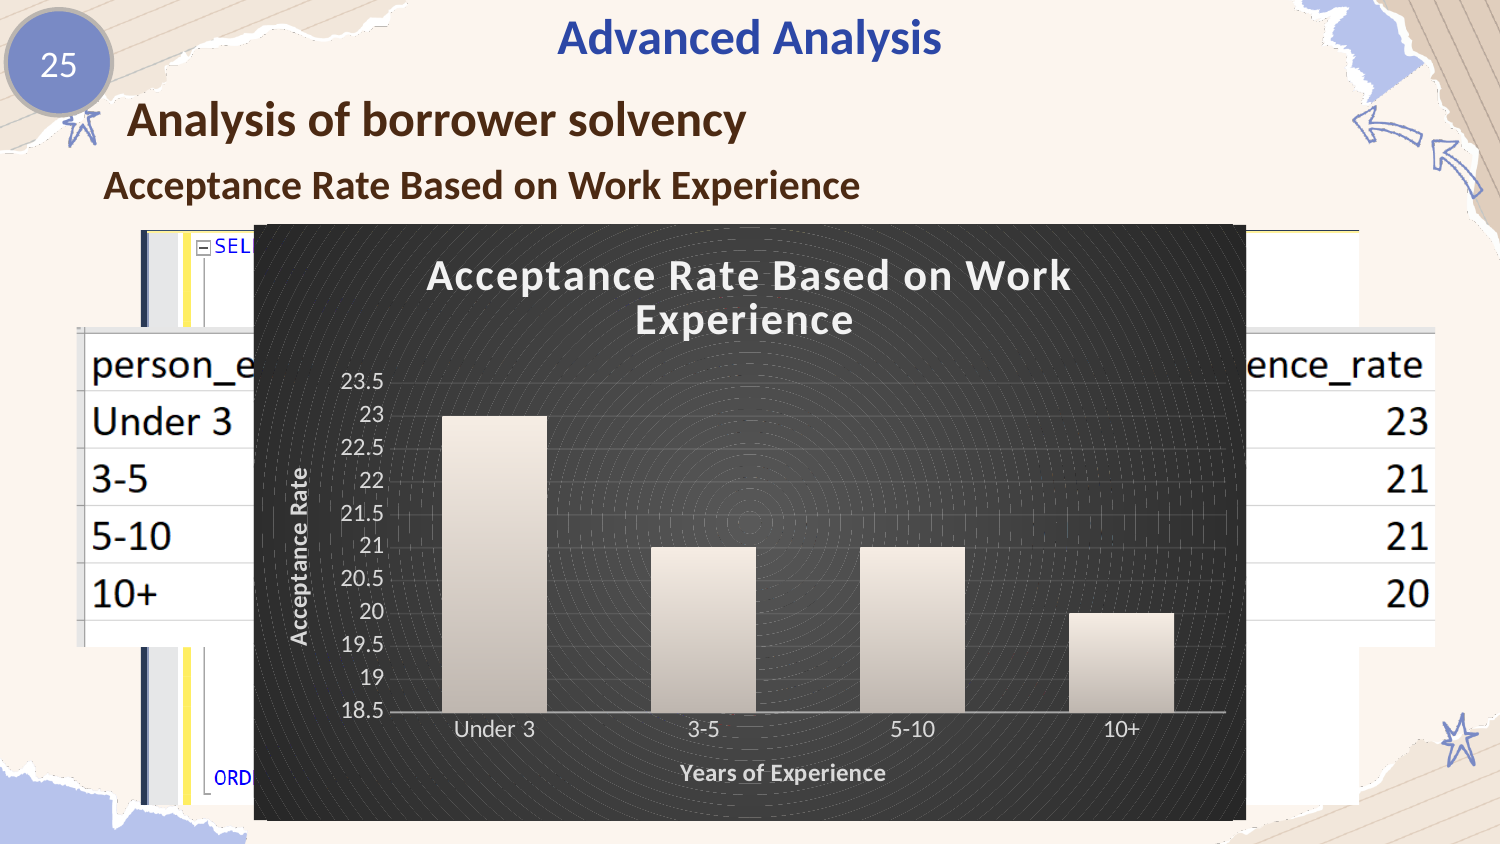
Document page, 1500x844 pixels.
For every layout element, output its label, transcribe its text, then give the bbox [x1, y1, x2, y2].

text_box Acceptance Rate Based on Work Experience [88, 150, 1447, 215]
chart [253, 224, 1247, 821]
text_box Analysis of borrower solvency [112, 79, 833, 150]
text_box 25 [3, 7, 115, 118]
text_box Advanced Analysis [299, 0, 1200, 72]
picture [0, 0, 1500, 844]
